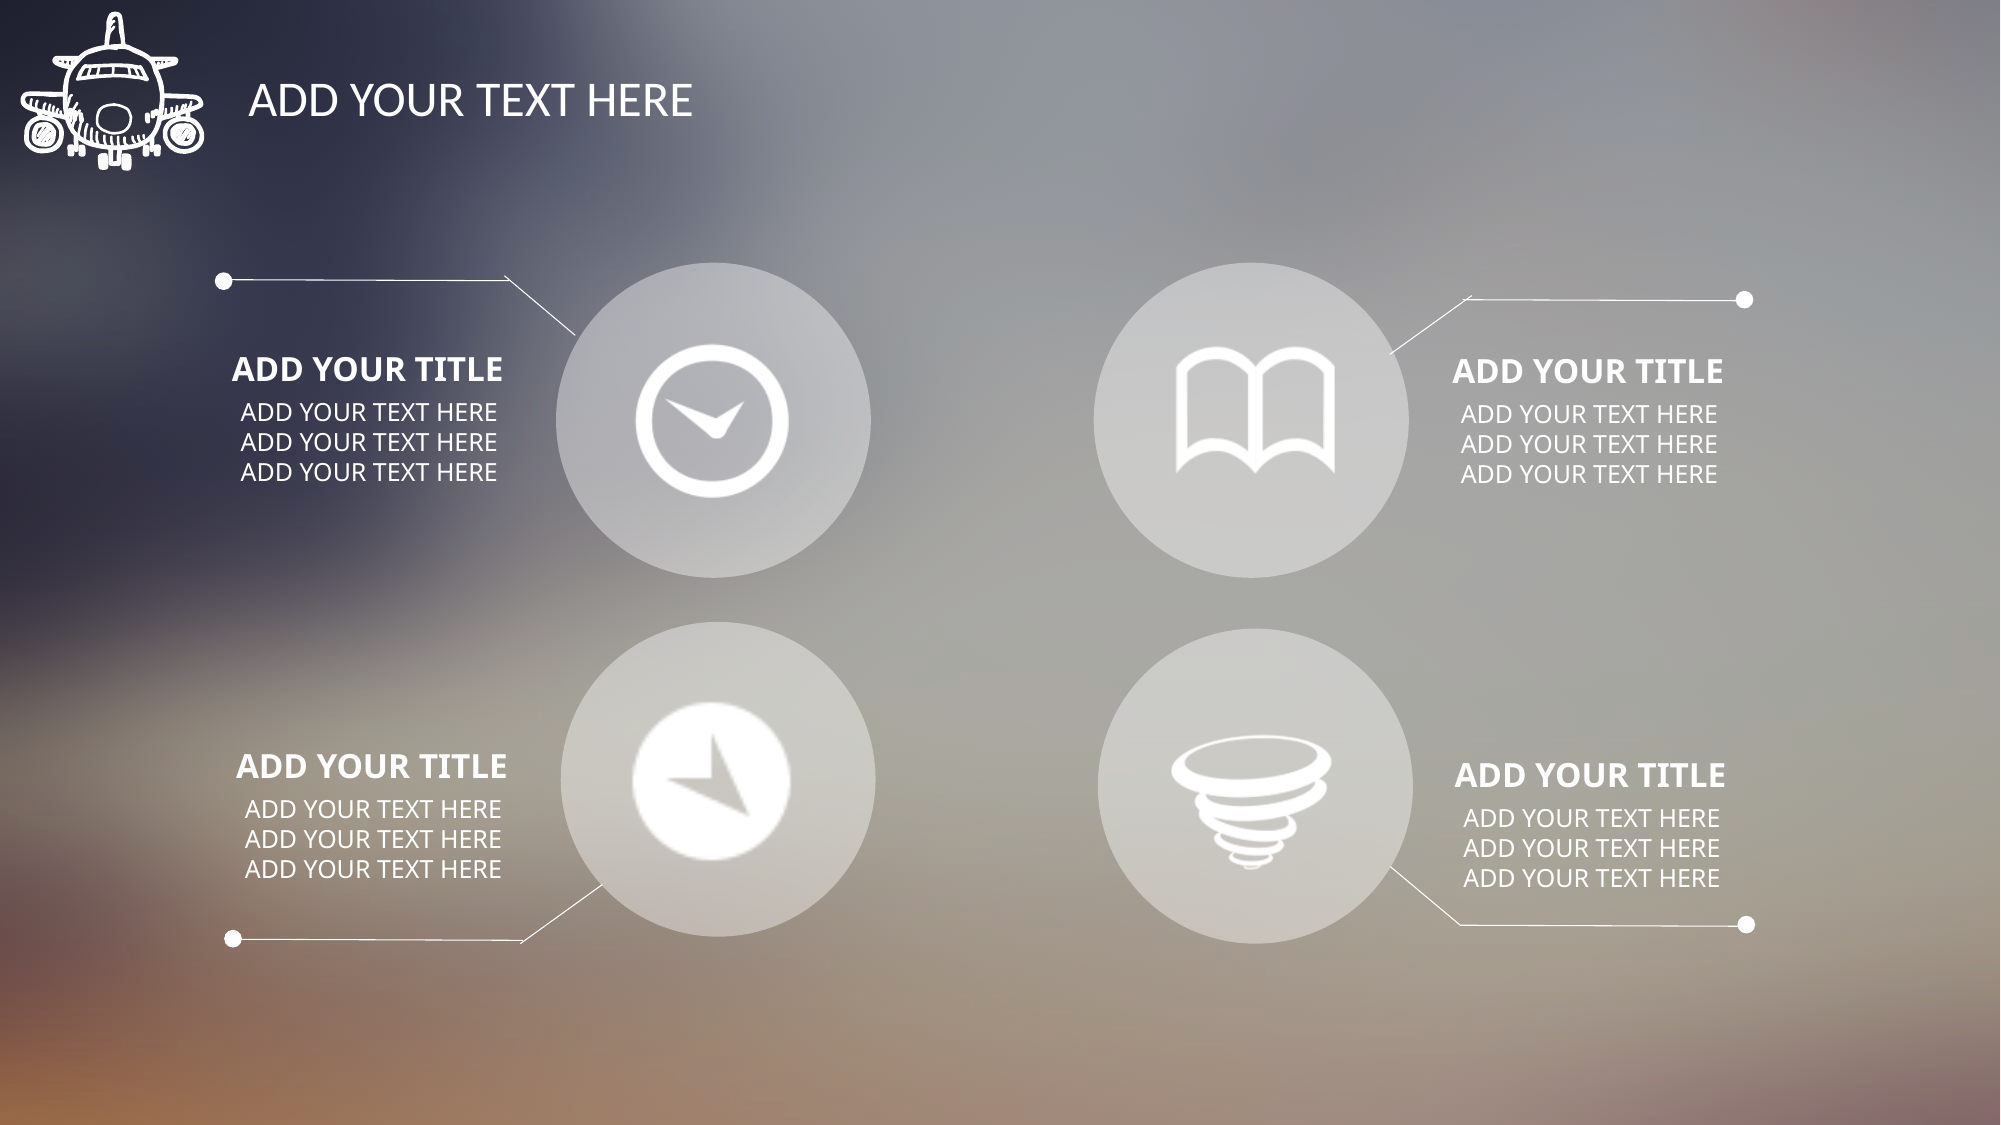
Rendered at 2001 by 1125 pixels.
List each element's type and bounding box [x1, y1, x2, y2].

text_box [21, 12, 723, 170]
text_box [221, 737, 615, 923]
text_box [1093, 262, 1409, 578]
text_box [1439, 746, 1834, 932]
text_box [1389, 295, 1472, 355]
text_box [217, 340, 555, 526]
text_box [520, 884, 603, 944]
text_box [1390, 866, 1461, 926]
text_box [560, 621, 876, 937]
picture [0, 0, 2001, 1125]
text_box [1097, 628, 1413, 944]
text_box [213, 271, 234, 292]
text_box [1734, 289, 1755, 310]
text_box [223, 928, 243, 949]
text_box [555, 262, 871, 578]
text_box [504, 275, 576, 336]
text_box [1437, 342, 1831, 528]
